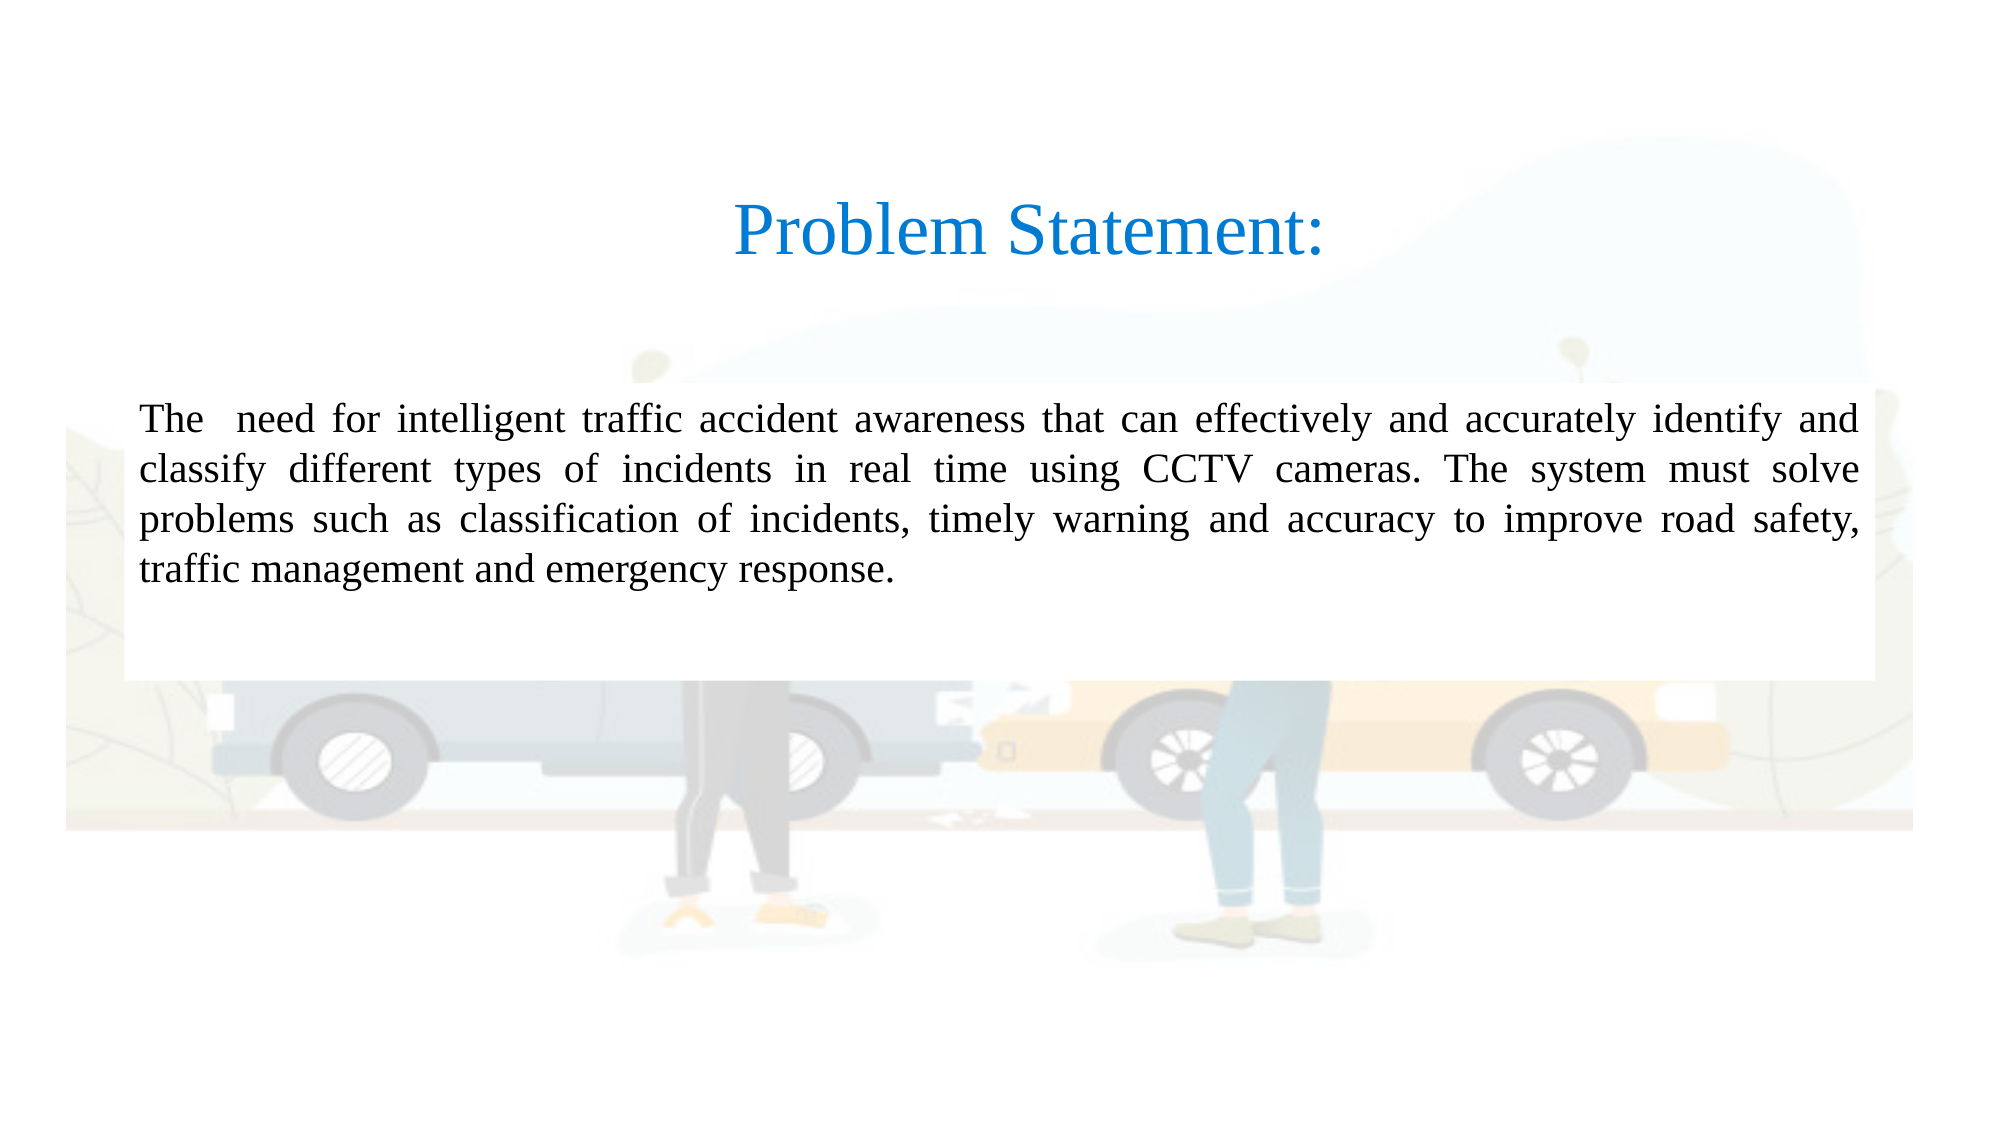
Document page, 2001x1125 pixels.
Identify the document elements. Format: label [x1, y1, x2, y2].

picture [66, 32, 1913, 1093]
